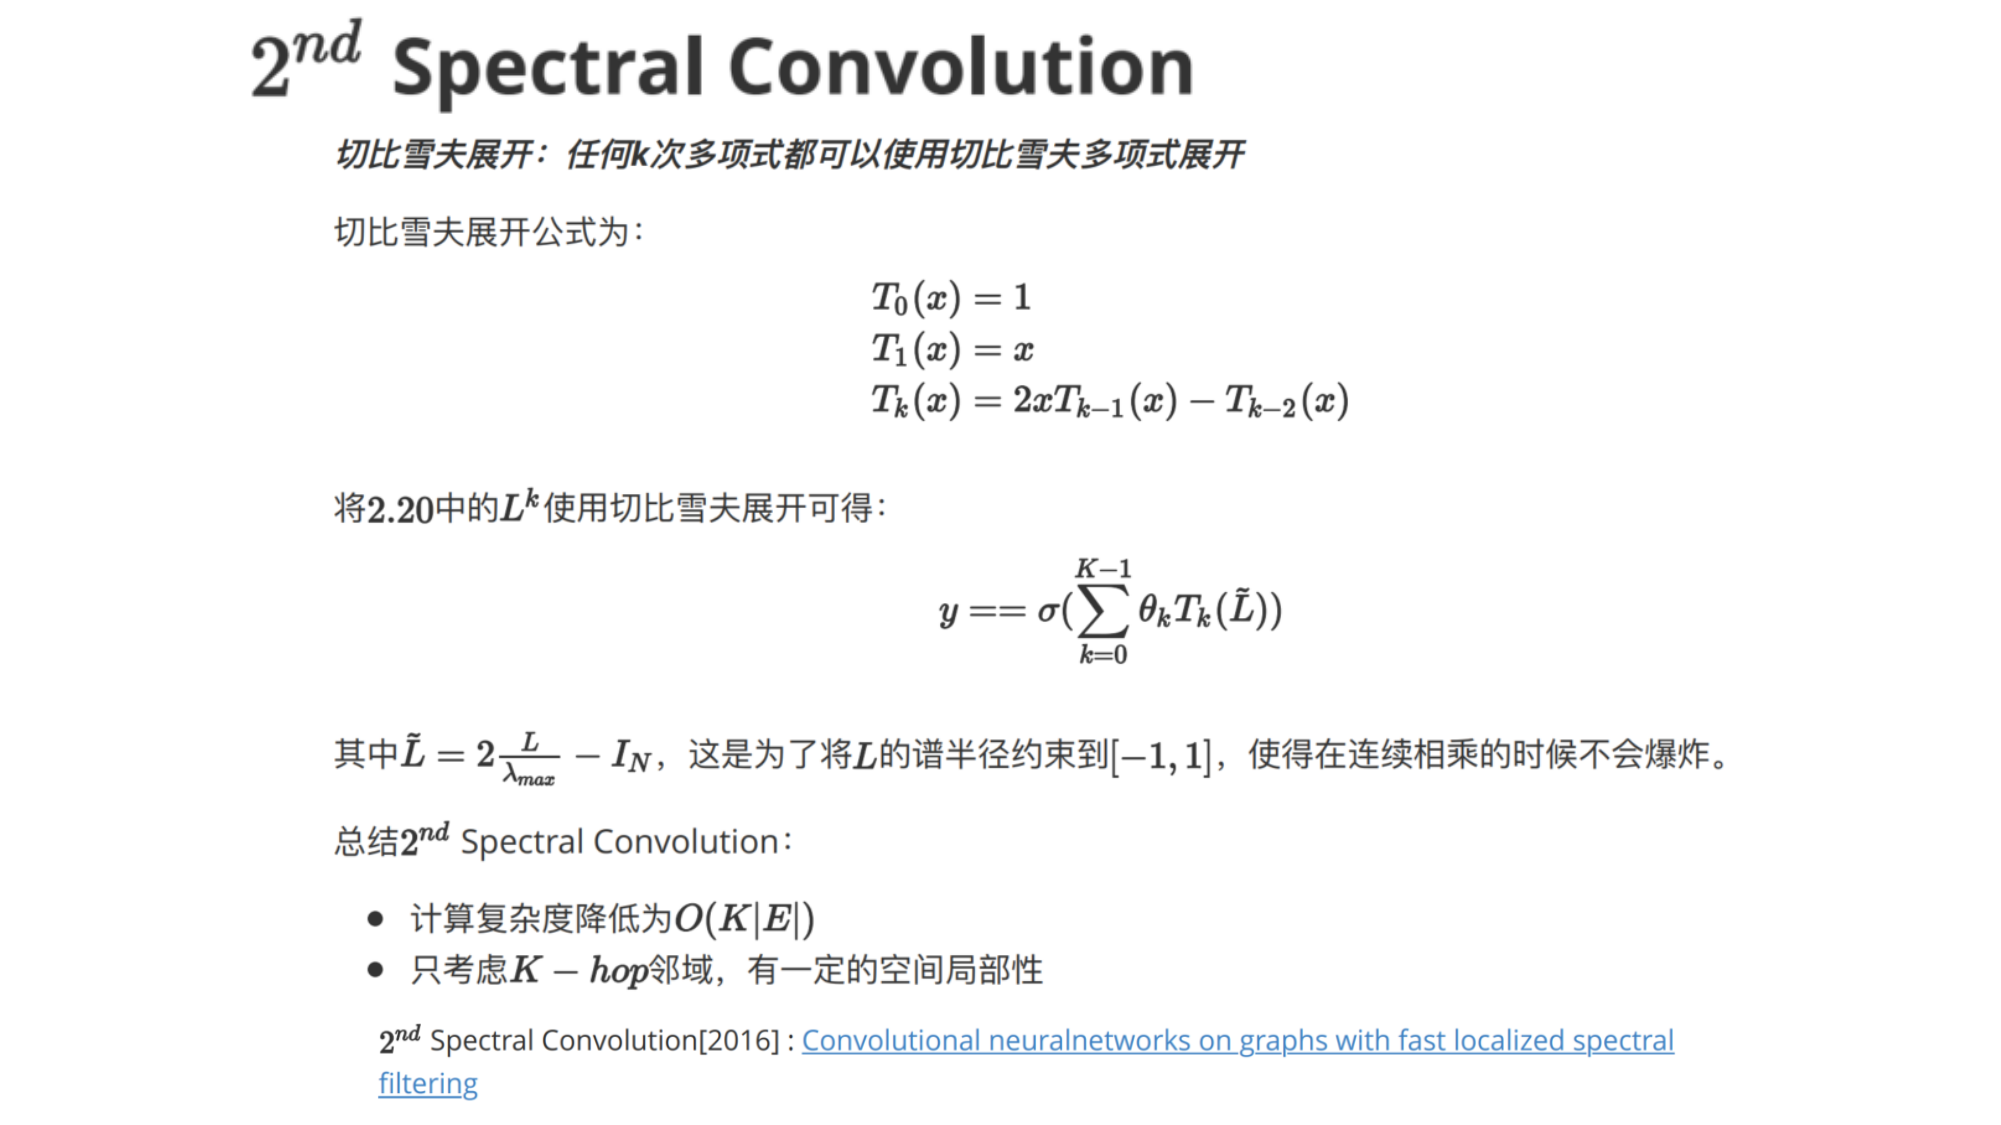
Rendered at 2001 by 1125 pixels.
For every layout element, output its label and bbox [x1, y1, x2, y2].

picture [373, 1020, 1676, 1108]
list [239, 0, 1206, 131]
picture [307, 114, 1742, 1011]
